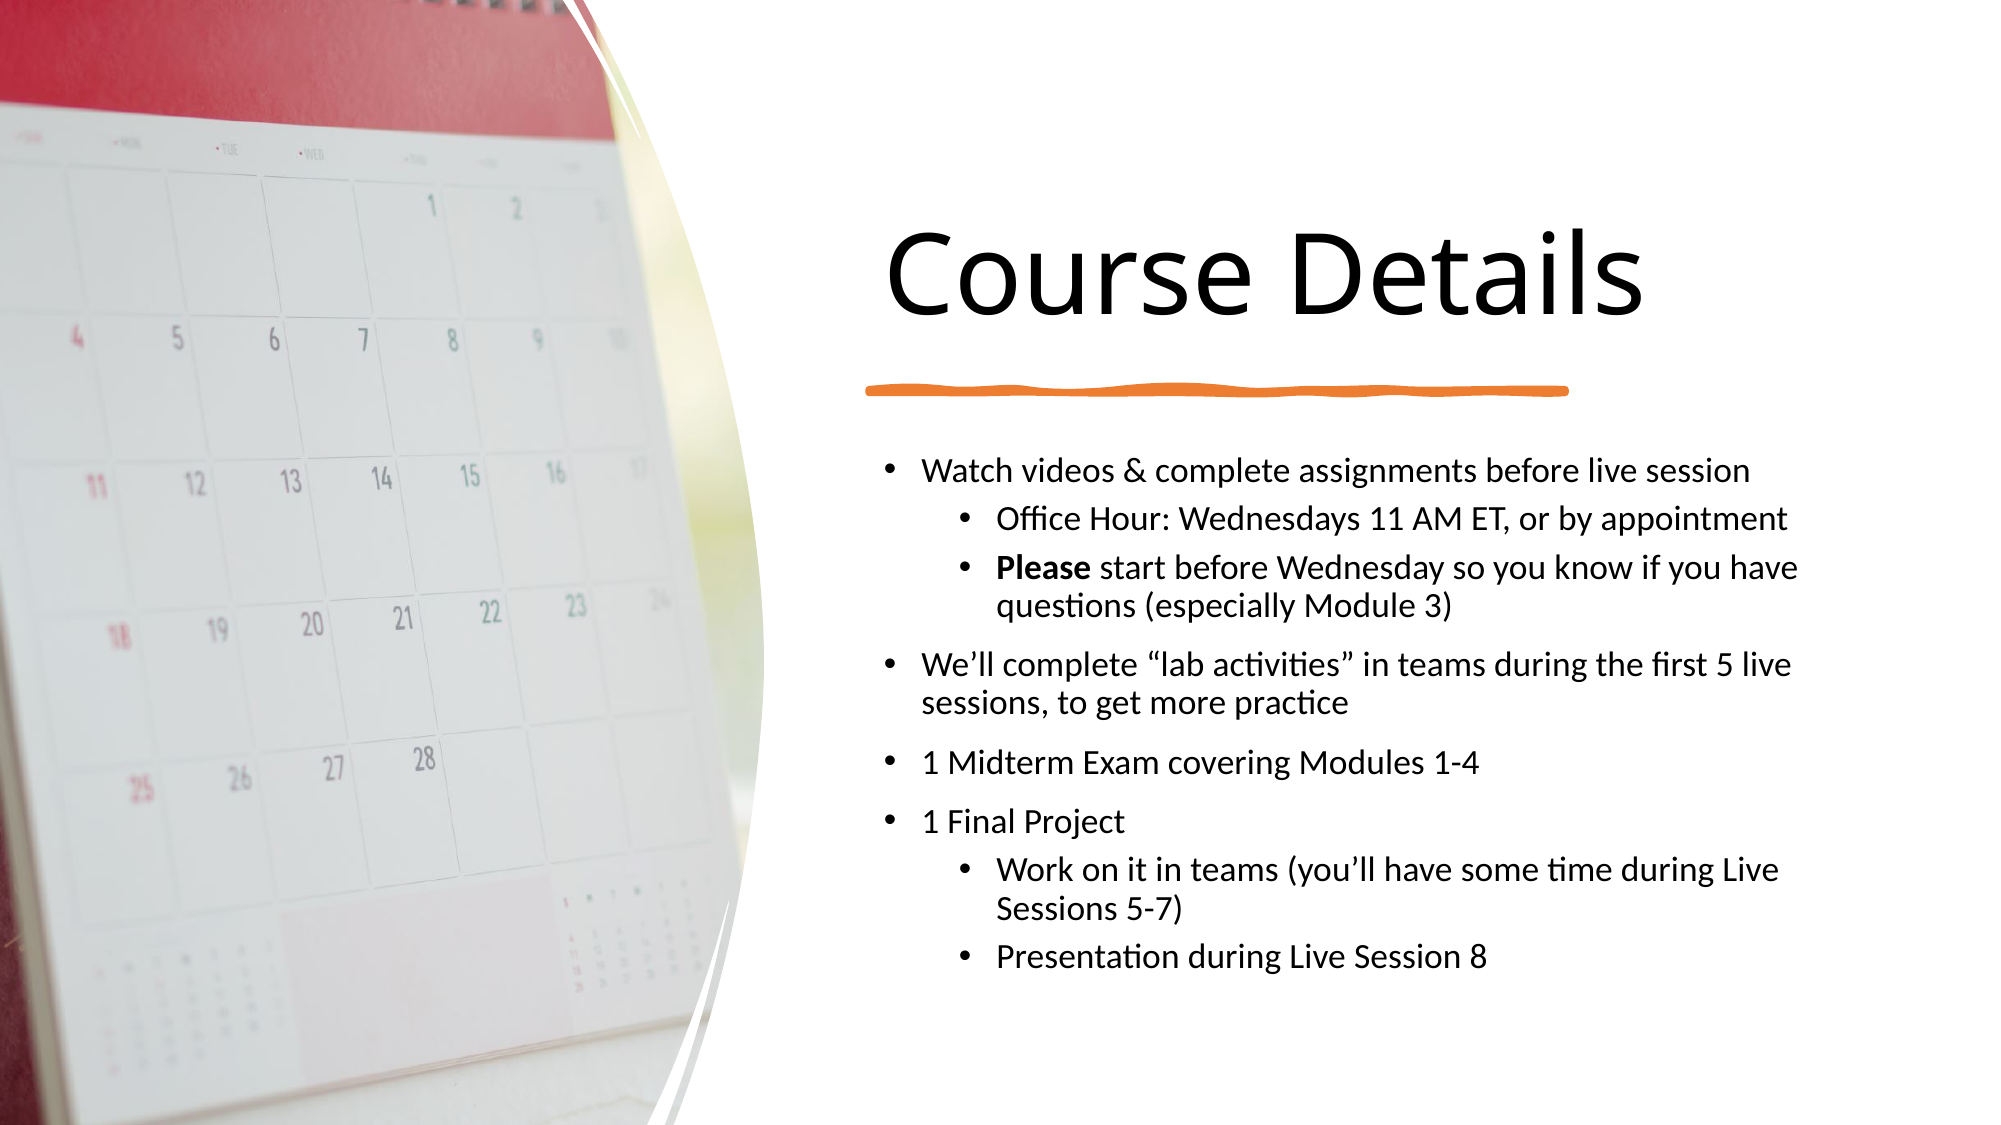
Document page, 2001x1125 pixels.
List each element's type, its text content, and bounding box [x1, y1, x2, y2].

text_box [764, 0, 2000, 1125]
list Watch videos & complete assignments before live session Office Hour: Wednesdays 11 AM ET, or by appointment Please start before Wednesday so you know if you have questions (especially Module 3) We’ll complete “lab activities” in teams during the first 5 live sessions, to get more practice 1 Midterm Exam covering Modules 1-4 1 Final Project Work on it in teams (you’ll have some time during Live Sessions 5-7) Presentation during Live Session 8 [869, 443, 1895, 1016]
title Course Details [869, 53, 1895, 347]
text_box [867, 385, 1567, 396]
picture [0, 0, 764, 1125]
